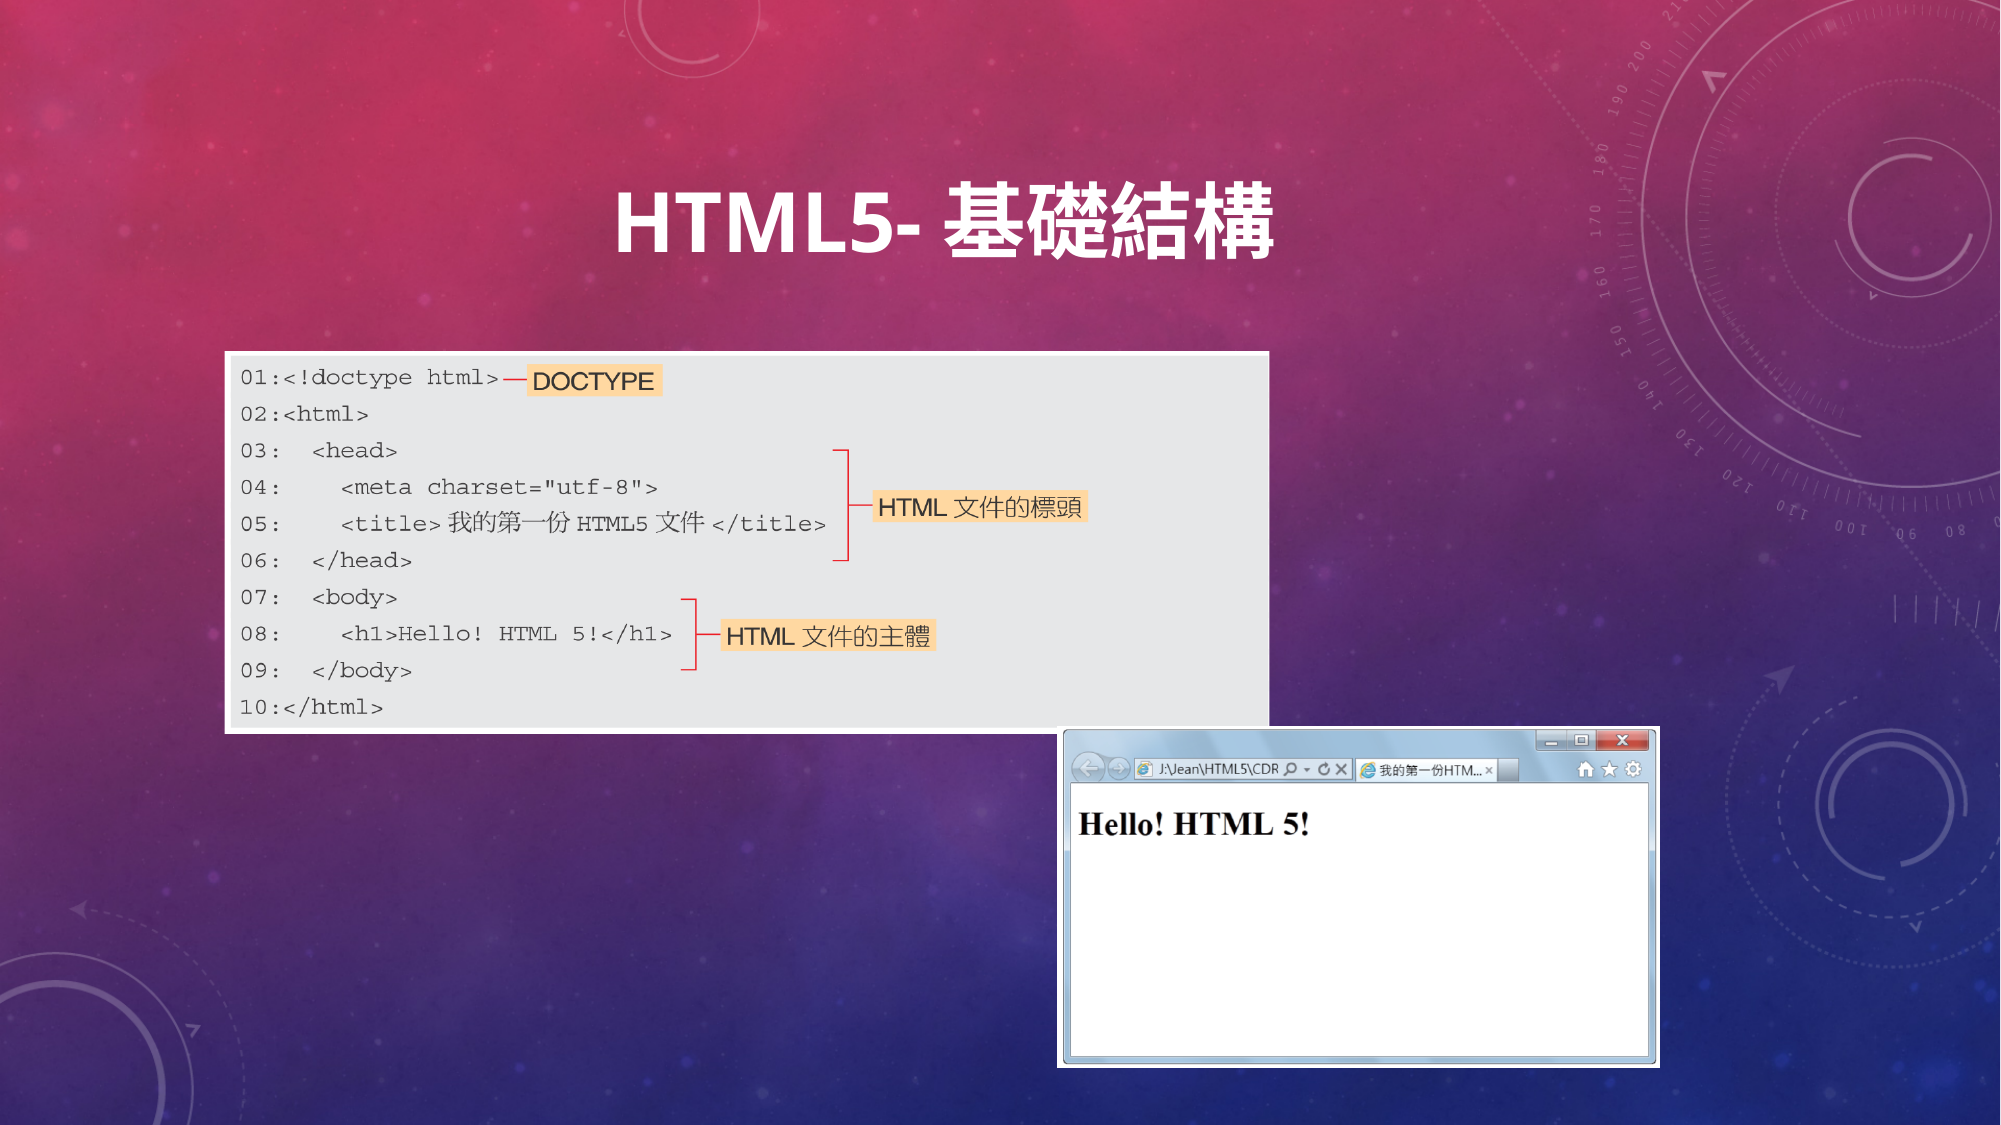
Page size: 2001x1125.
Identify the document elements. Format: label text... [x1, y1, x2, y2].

picture [0, 0, 2001, 1125]
title HTML5-基礎結構 [112, 99, 1775, 339]
